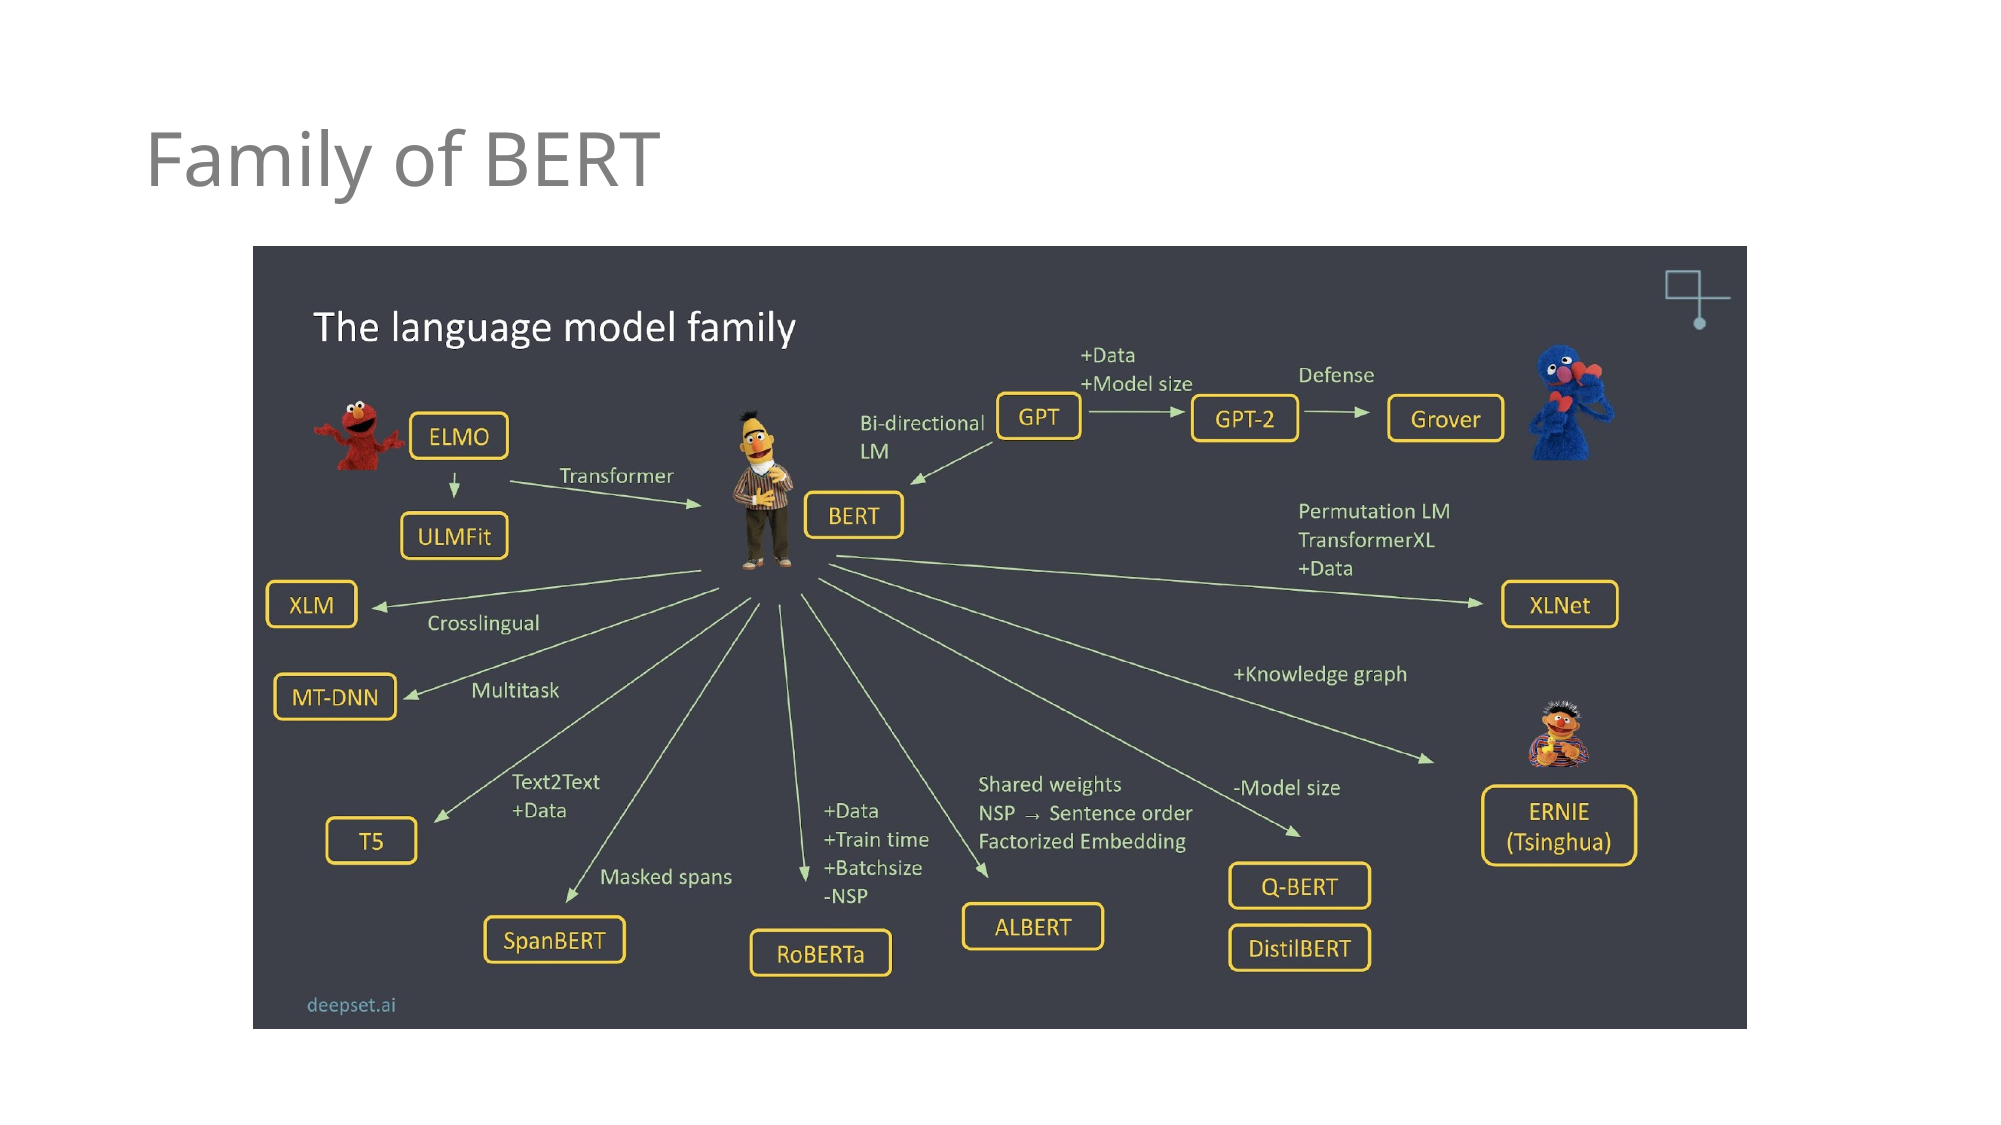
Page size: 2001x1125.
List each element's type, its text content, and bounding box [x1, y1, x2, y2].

title Family of BERT [136, 77, 1863, 248]
picture [253, 246, 1747, 1029]
